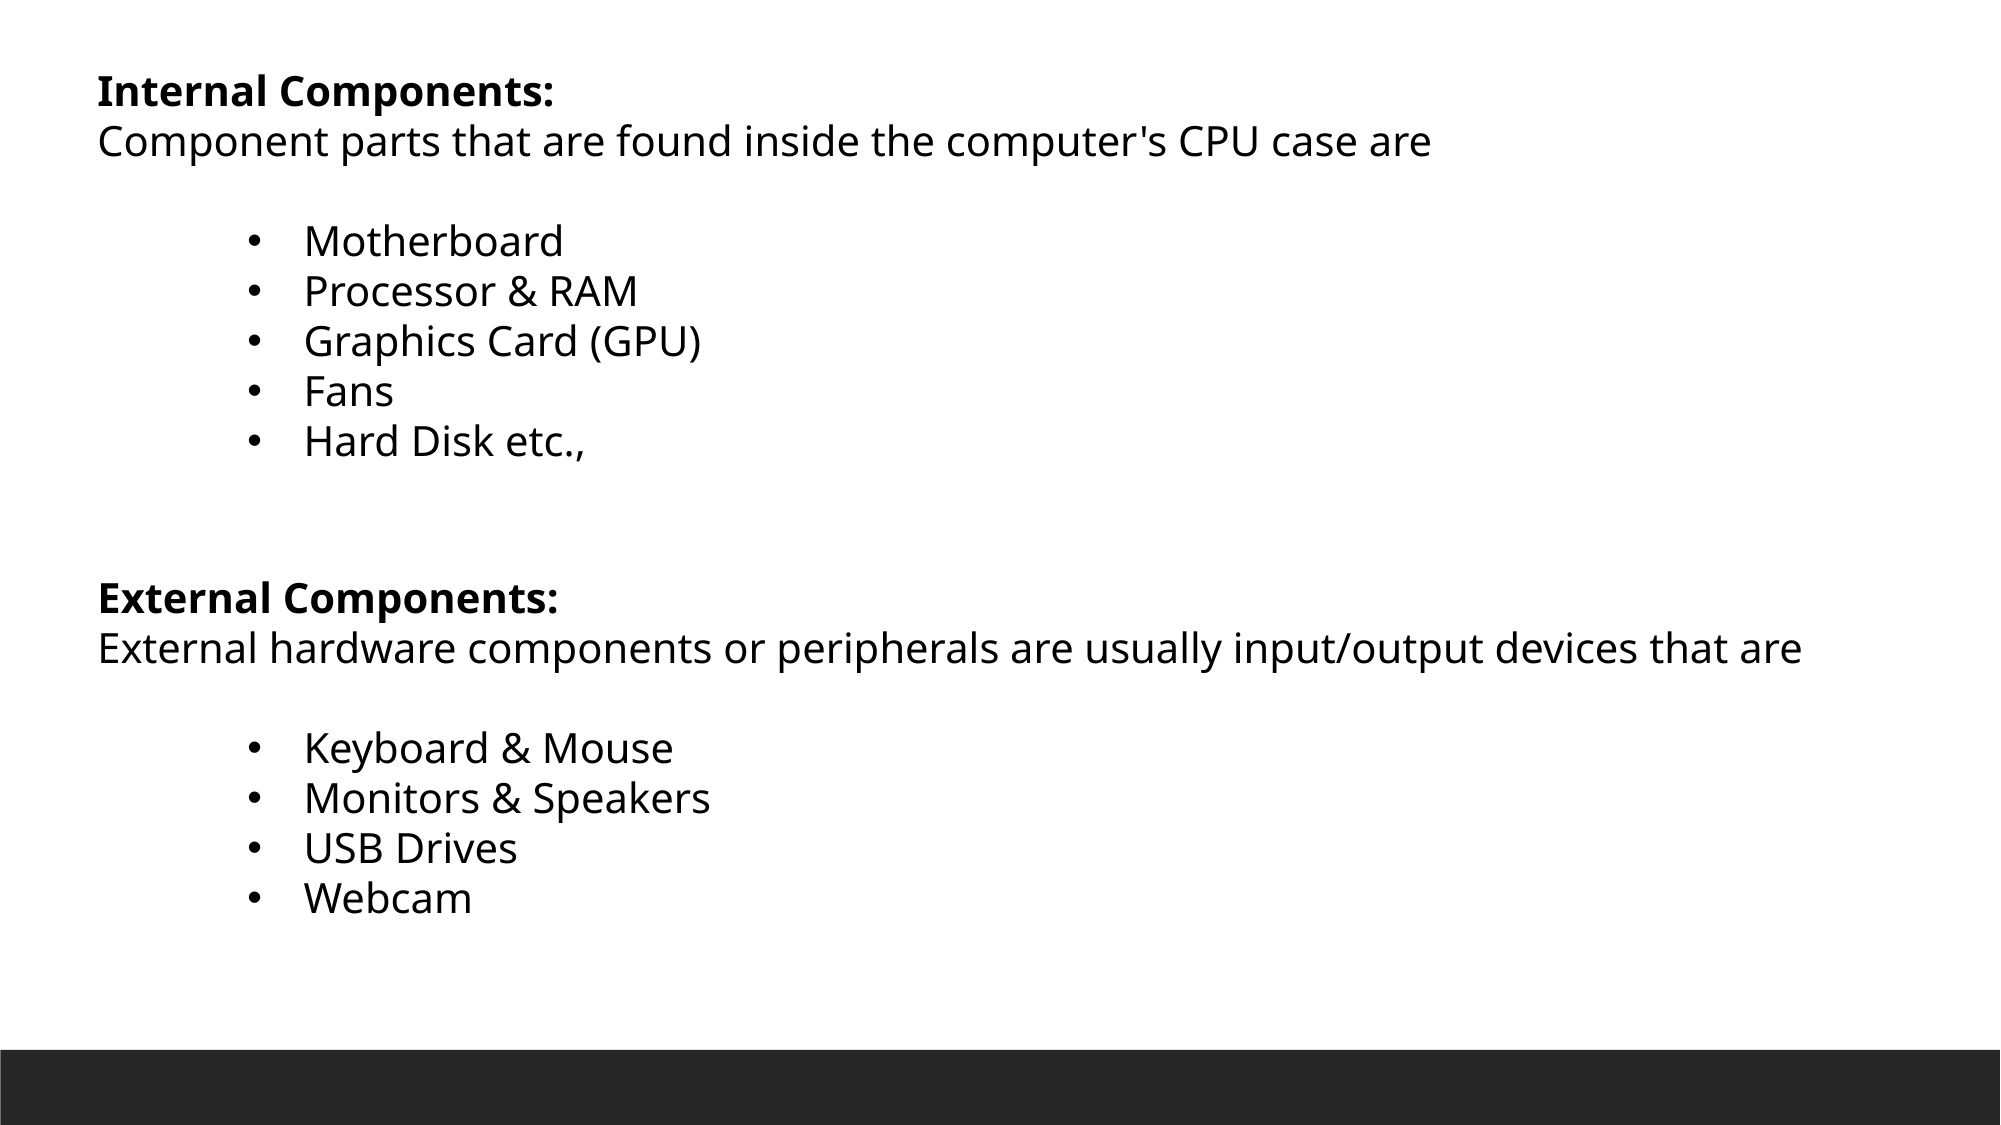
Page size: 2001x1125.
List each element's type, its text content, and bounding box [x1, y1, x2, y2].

text_box Internal Components: Component parts that are found inside the computer's CPU case are Motherboard Processor & RAM Graphics Card (GPU) Fans Hard Disk etc., [82, 57, 1939, 473]
text_box External Components: External hardware components or peripherals are usually input/output devices that are Keyboard & Mouse Monitors & Speakers USB Drives Webcam [82, 564, 1939, 930]
